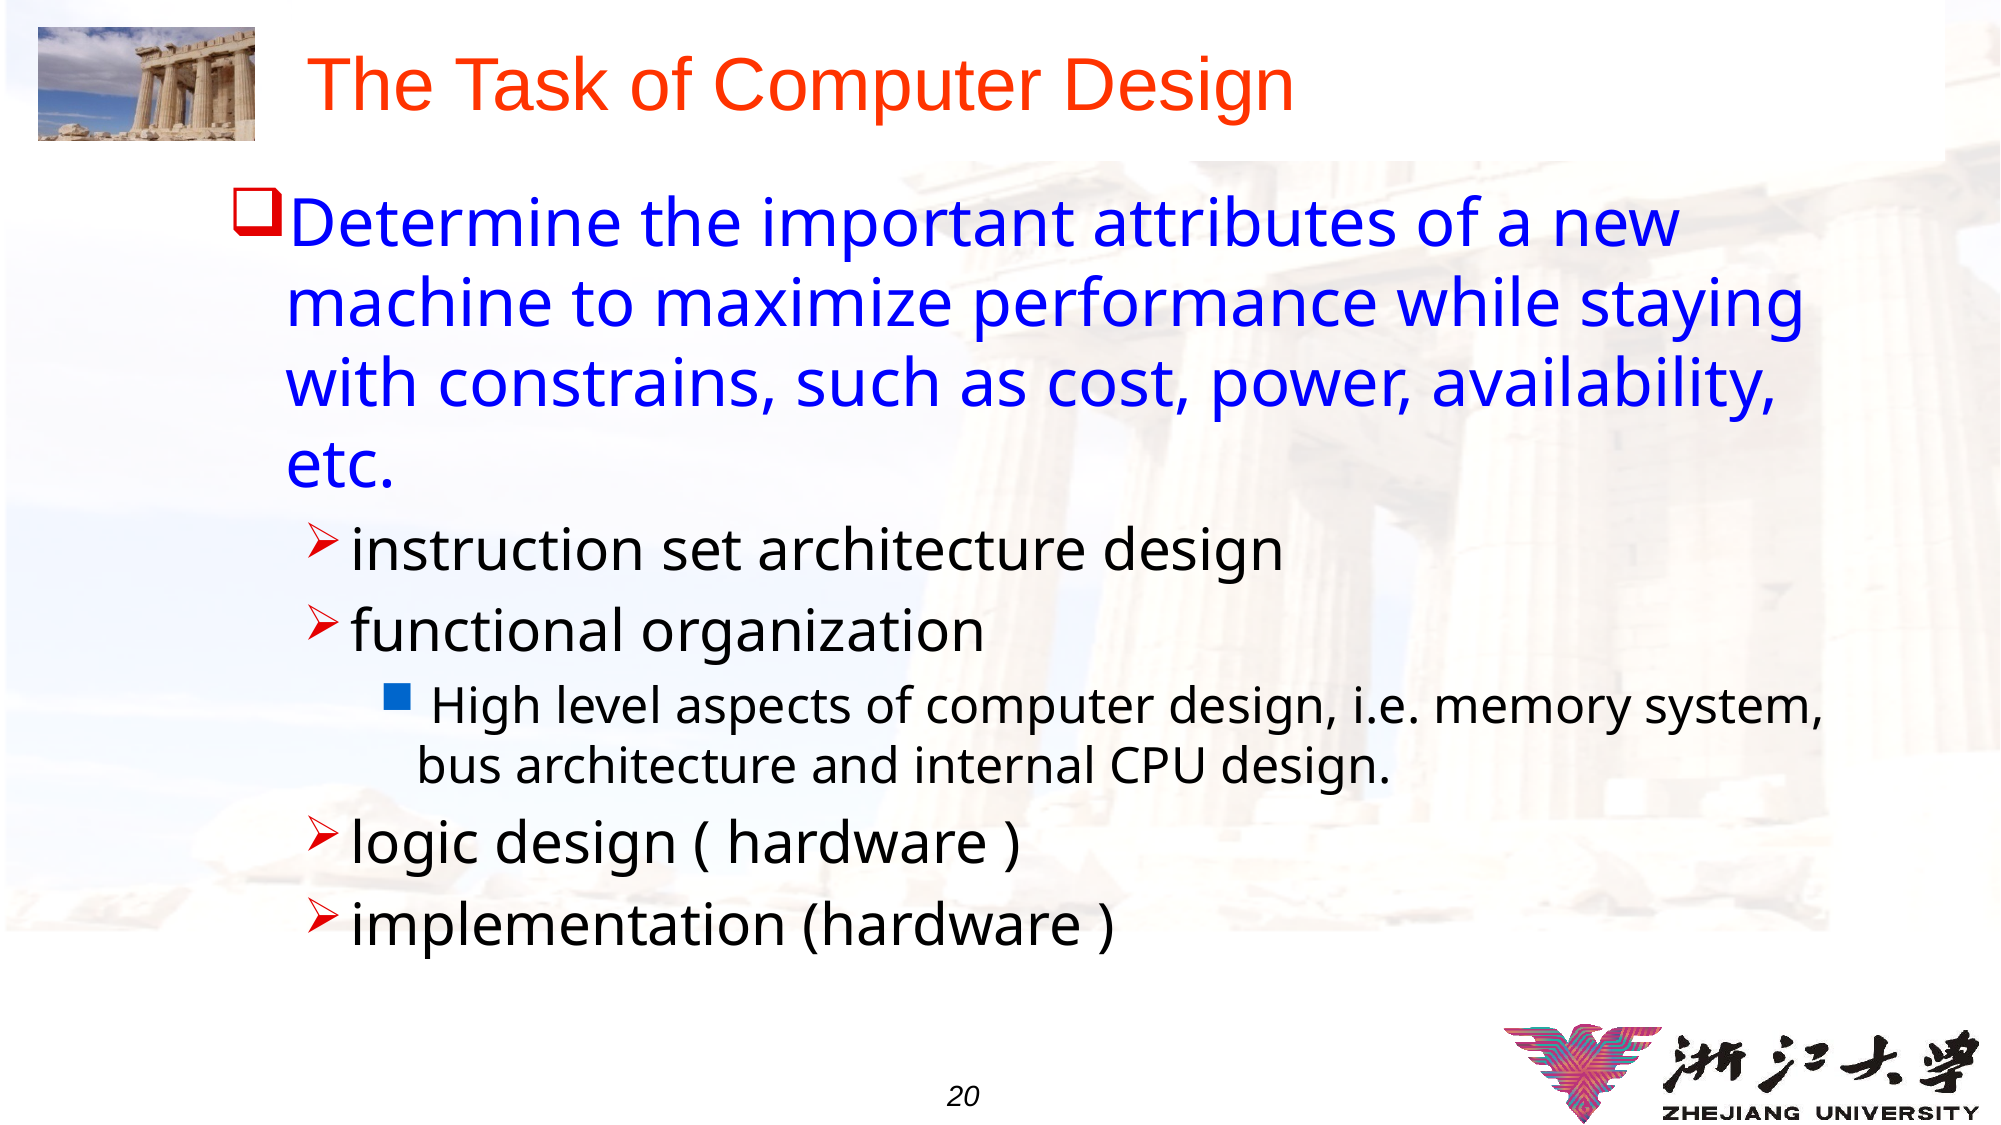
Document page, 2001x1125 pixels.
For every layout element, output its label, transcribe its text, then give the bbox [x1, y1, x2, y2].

title The Task of Computer Design [291, 0, 1946, 161]
list Determine the important attributes of a new machine to maximize performance while staying with constrains, such as cost, power, availability, etc. instruction set architecture design functional organization High level aspects of computer design, i.e. memory system, bus architecture and internal CPU design. logic design ( hardware ) implementation (hardware ) [214, 172, 1851, 1068]
picture [0, 0, 2001, 1125]
